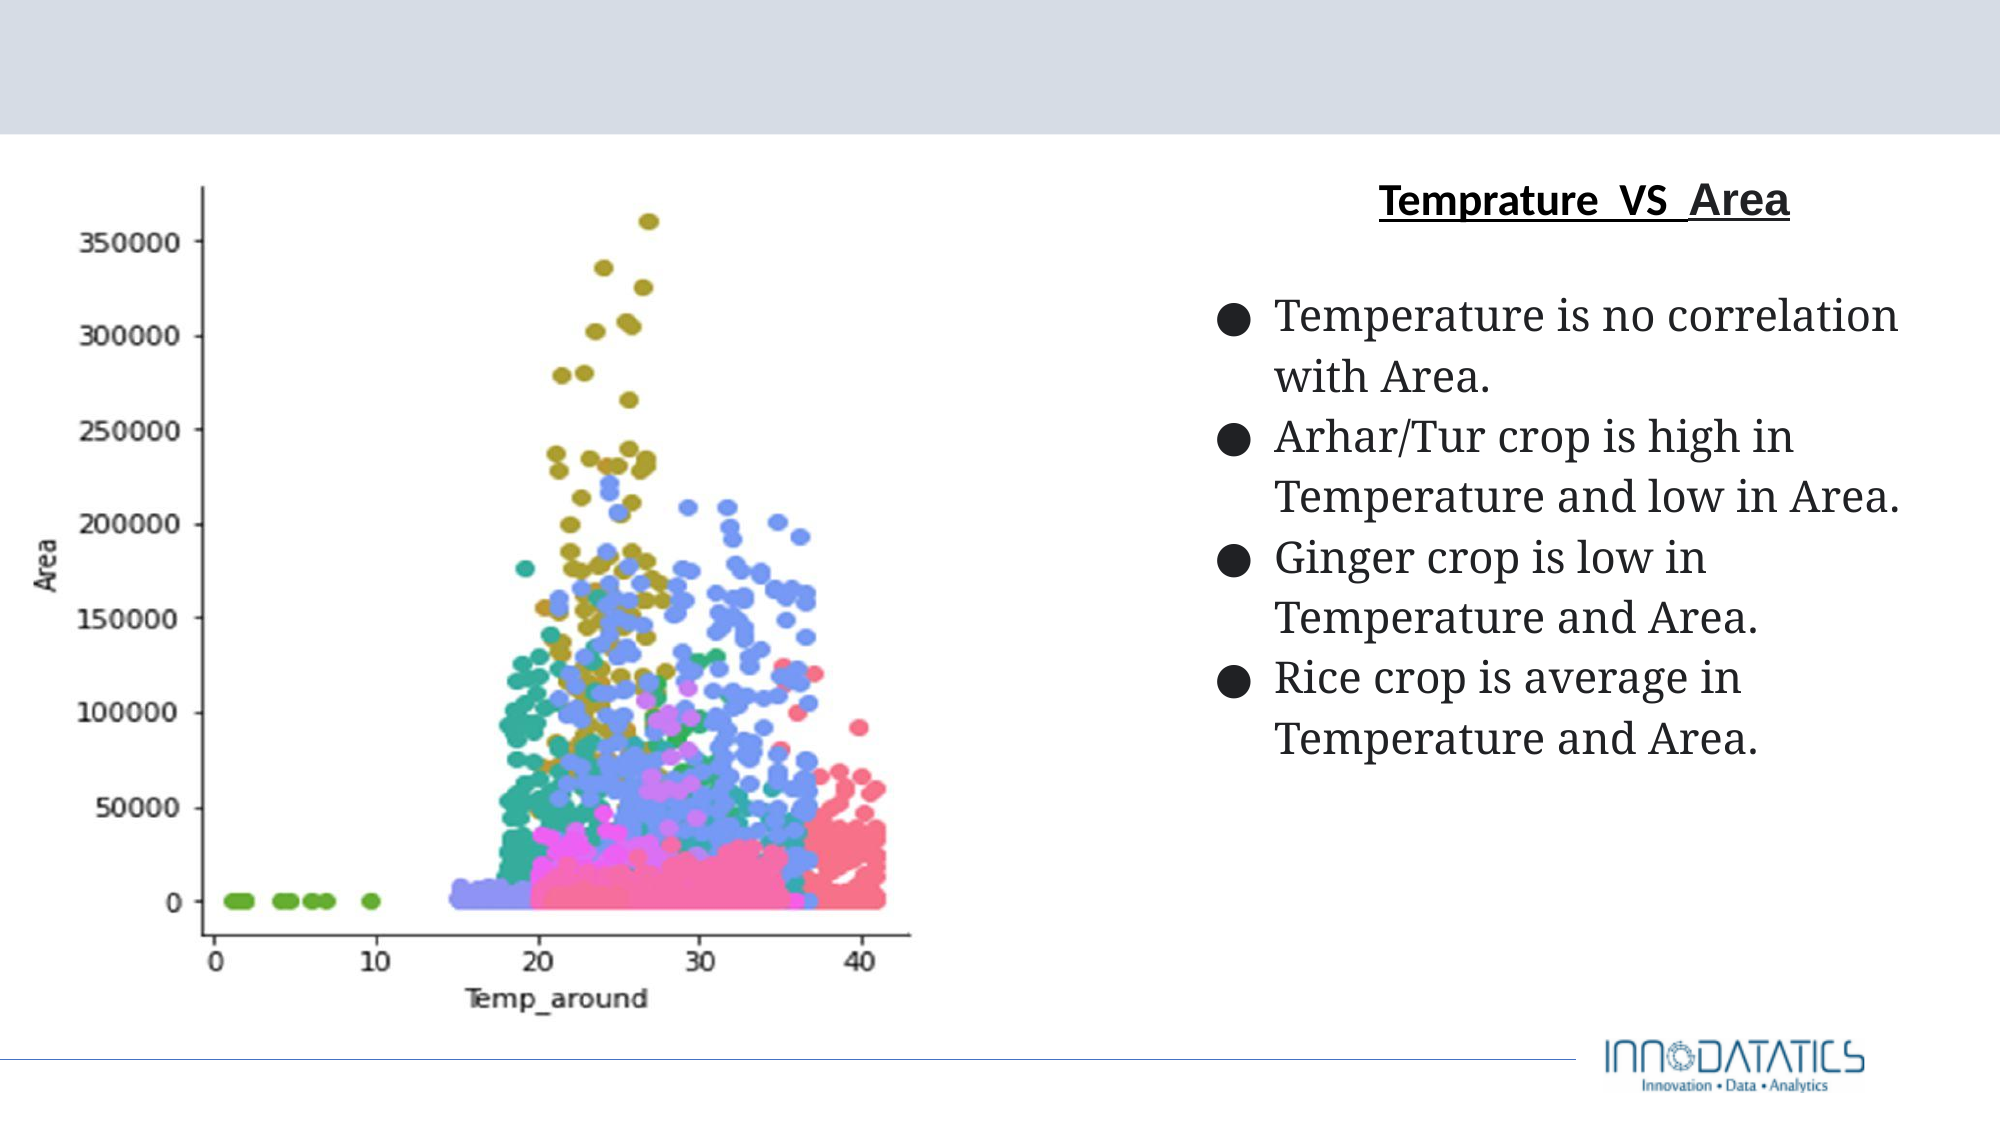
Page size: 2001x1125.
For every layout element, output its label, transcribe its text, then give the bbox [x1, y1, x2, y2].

picture [1603, 1038, 1865, 1093]
picture [15, 157, 926, 1040]
text_box Temprature VS Area Temperature is no correlation with Area. Arhar/Tur crop is high in Temperature and low in Area. Ginger crop is low in Temperature and Area. Rice crop is average in Temperature and Area. [1184, 155, 1975, 938]
